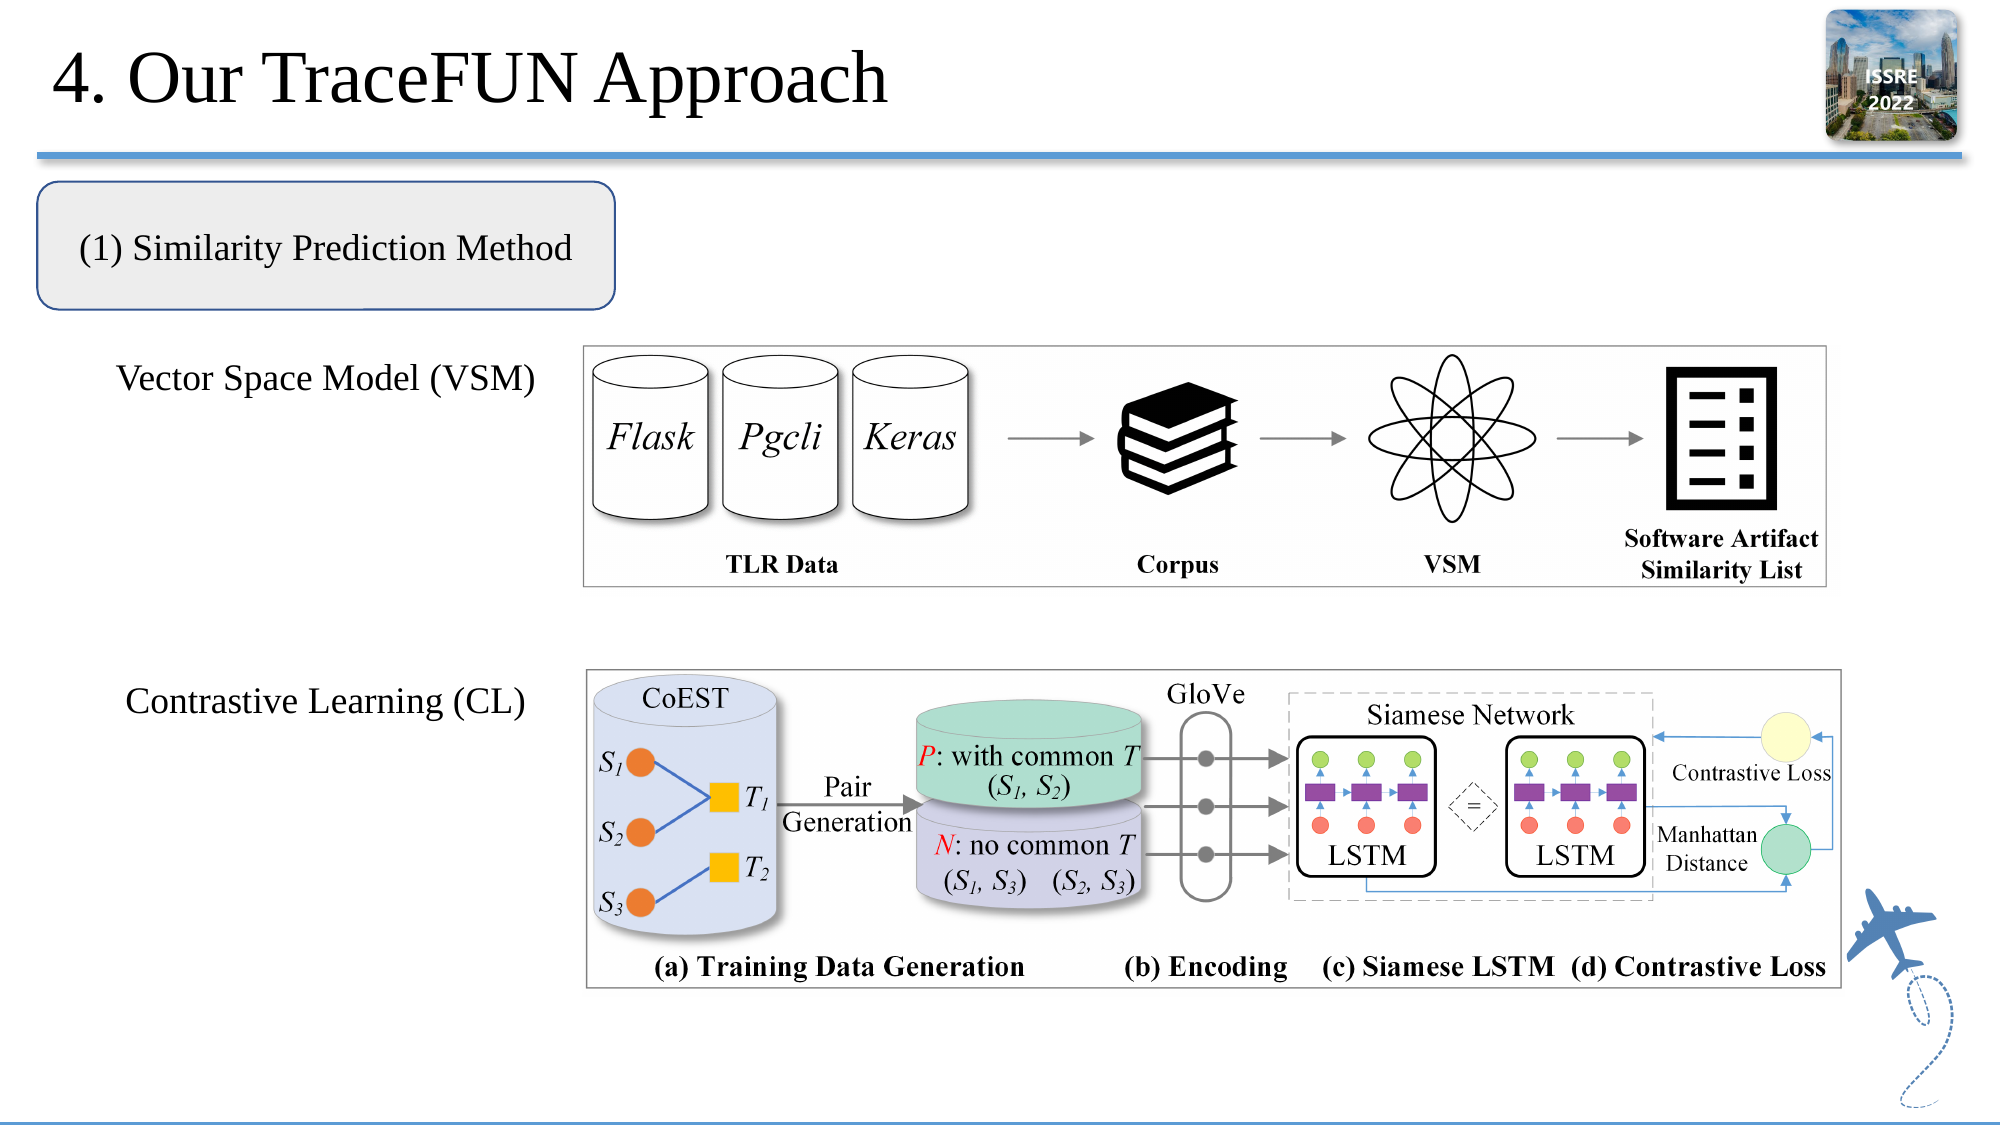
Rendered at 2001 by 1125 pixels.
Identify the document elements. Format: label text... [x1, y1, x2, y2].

text_box Vector Space Model (VSM) [100, 345, 552, 406]
text_box (1) Similarity Prediction Method [36, 180, 616, 311]
title 4. Our TraceFUN Approach [35, 0, 1965, 159]
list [582, 668, 1845, 998]
text_box Contrastive Learning (CL) [110, 668, 542, 729]
picture [580, 345, 1841, 597]
picture [1800, 855, 2001, 1125]
